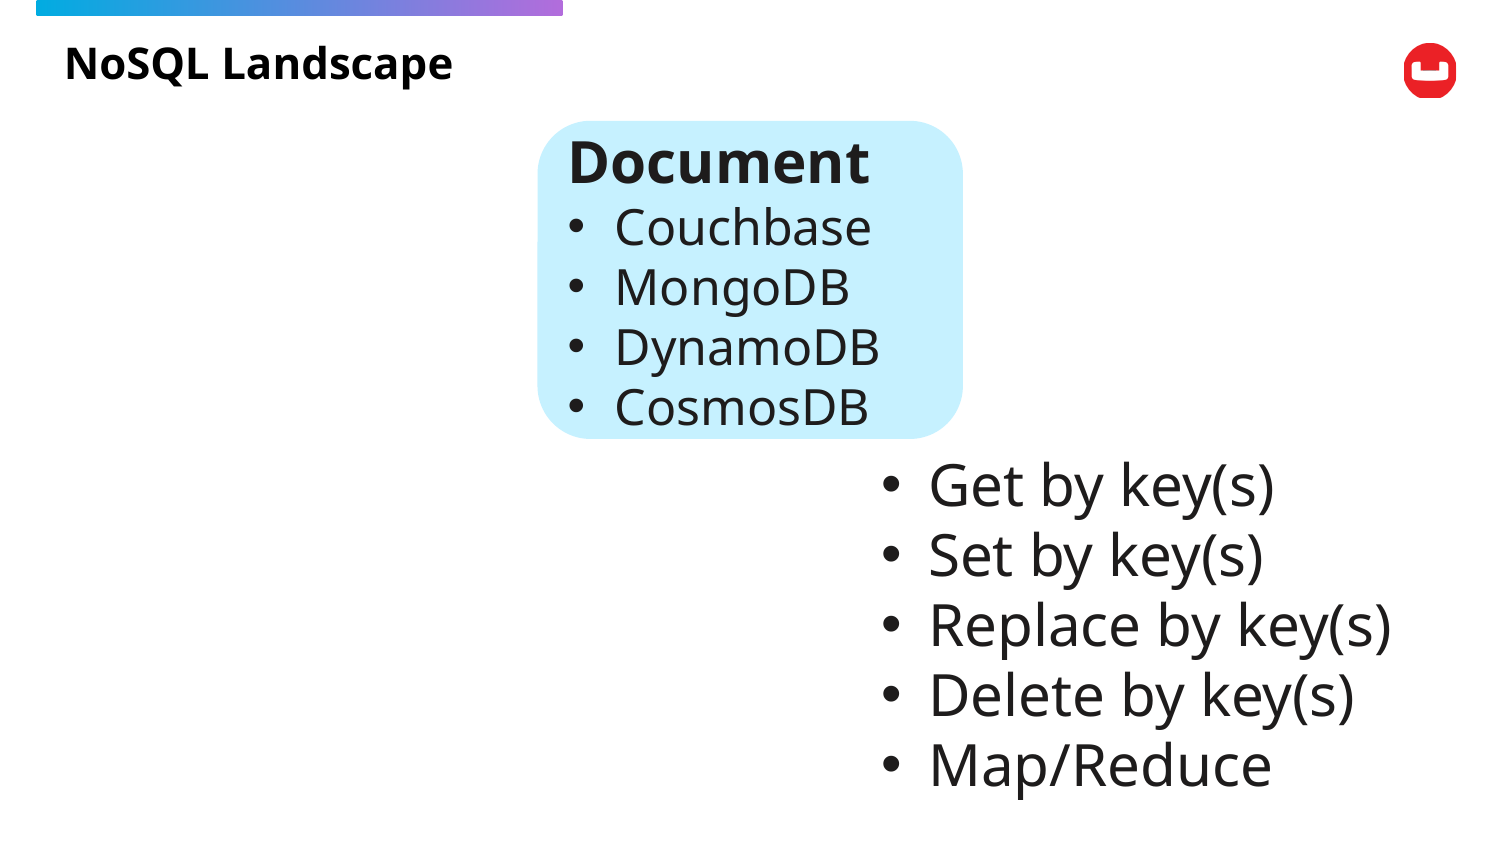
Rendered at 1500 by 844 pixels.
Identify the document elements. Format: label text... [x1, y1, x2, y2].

title NoSQL Landscape [49, 31, 1393, 100]
text_box Document Couchbase MongoDB DynamoDB CosmosDB [536, 120, 964, 440]
text_box Get by key(s) Set by key(s) Replace by key(s) Delete by key(s) Map/Reduce [866, 440, 1500, 806]
